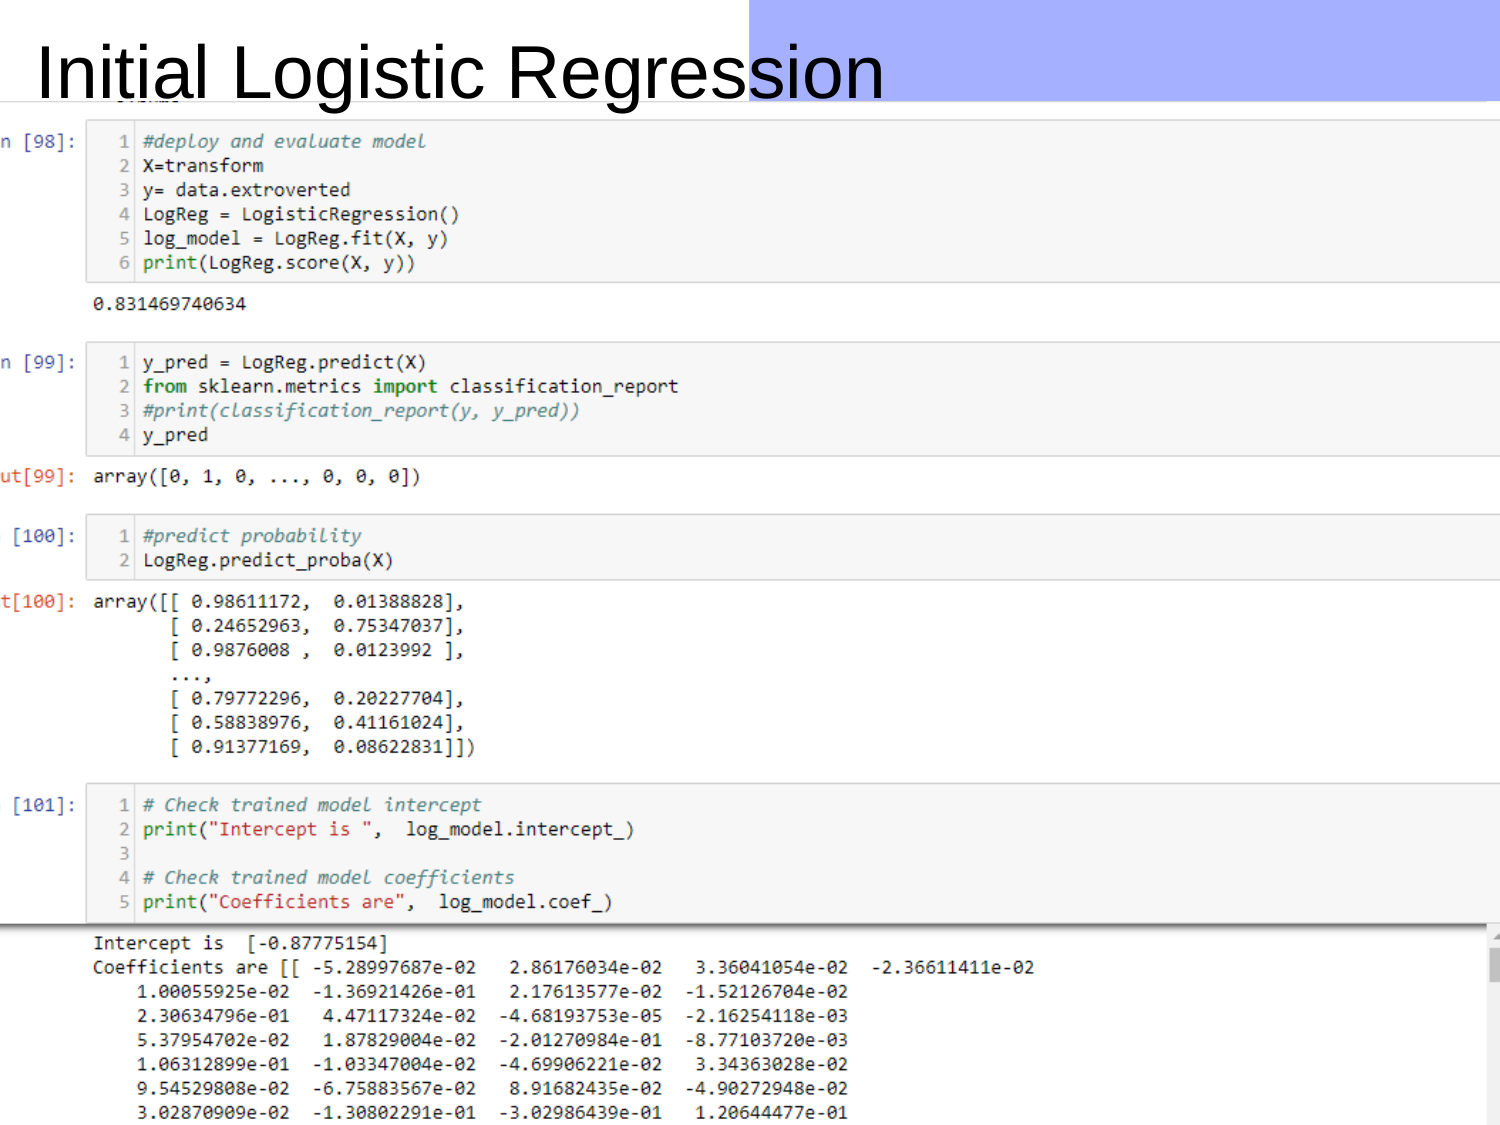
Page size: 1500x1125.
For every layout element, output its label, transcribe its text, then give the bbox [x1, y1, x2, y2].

picture [0, 101, 1500, 1125]
text_box Initial Logistic Regression [20, 8, 1327, 100]
